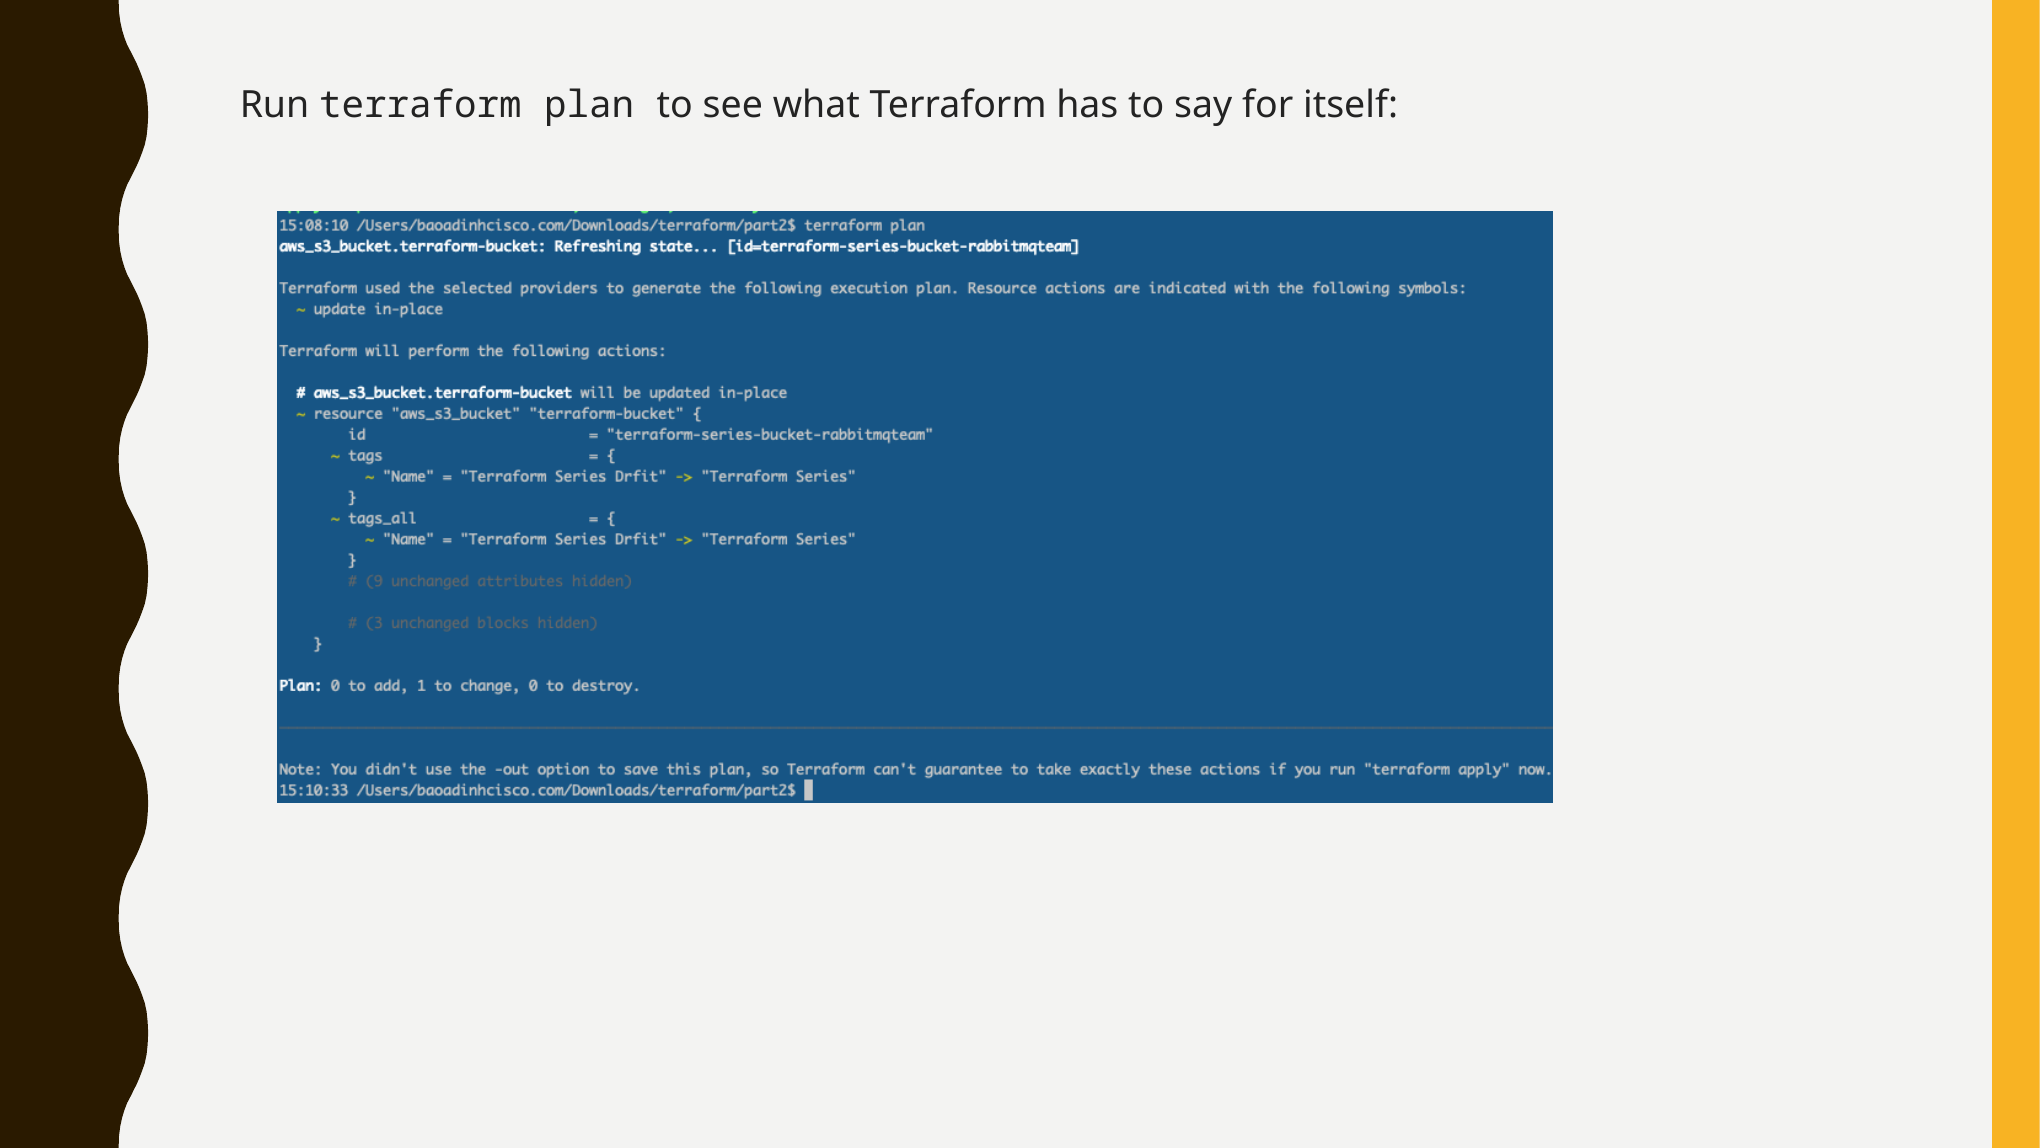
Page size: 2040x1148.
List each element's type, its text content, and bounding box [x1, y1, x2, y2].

picture [276, 211, 1553, 803]
text_box Run terraform plan to see what Terraform has to say for itself: [225, 72, 1424, 177]
